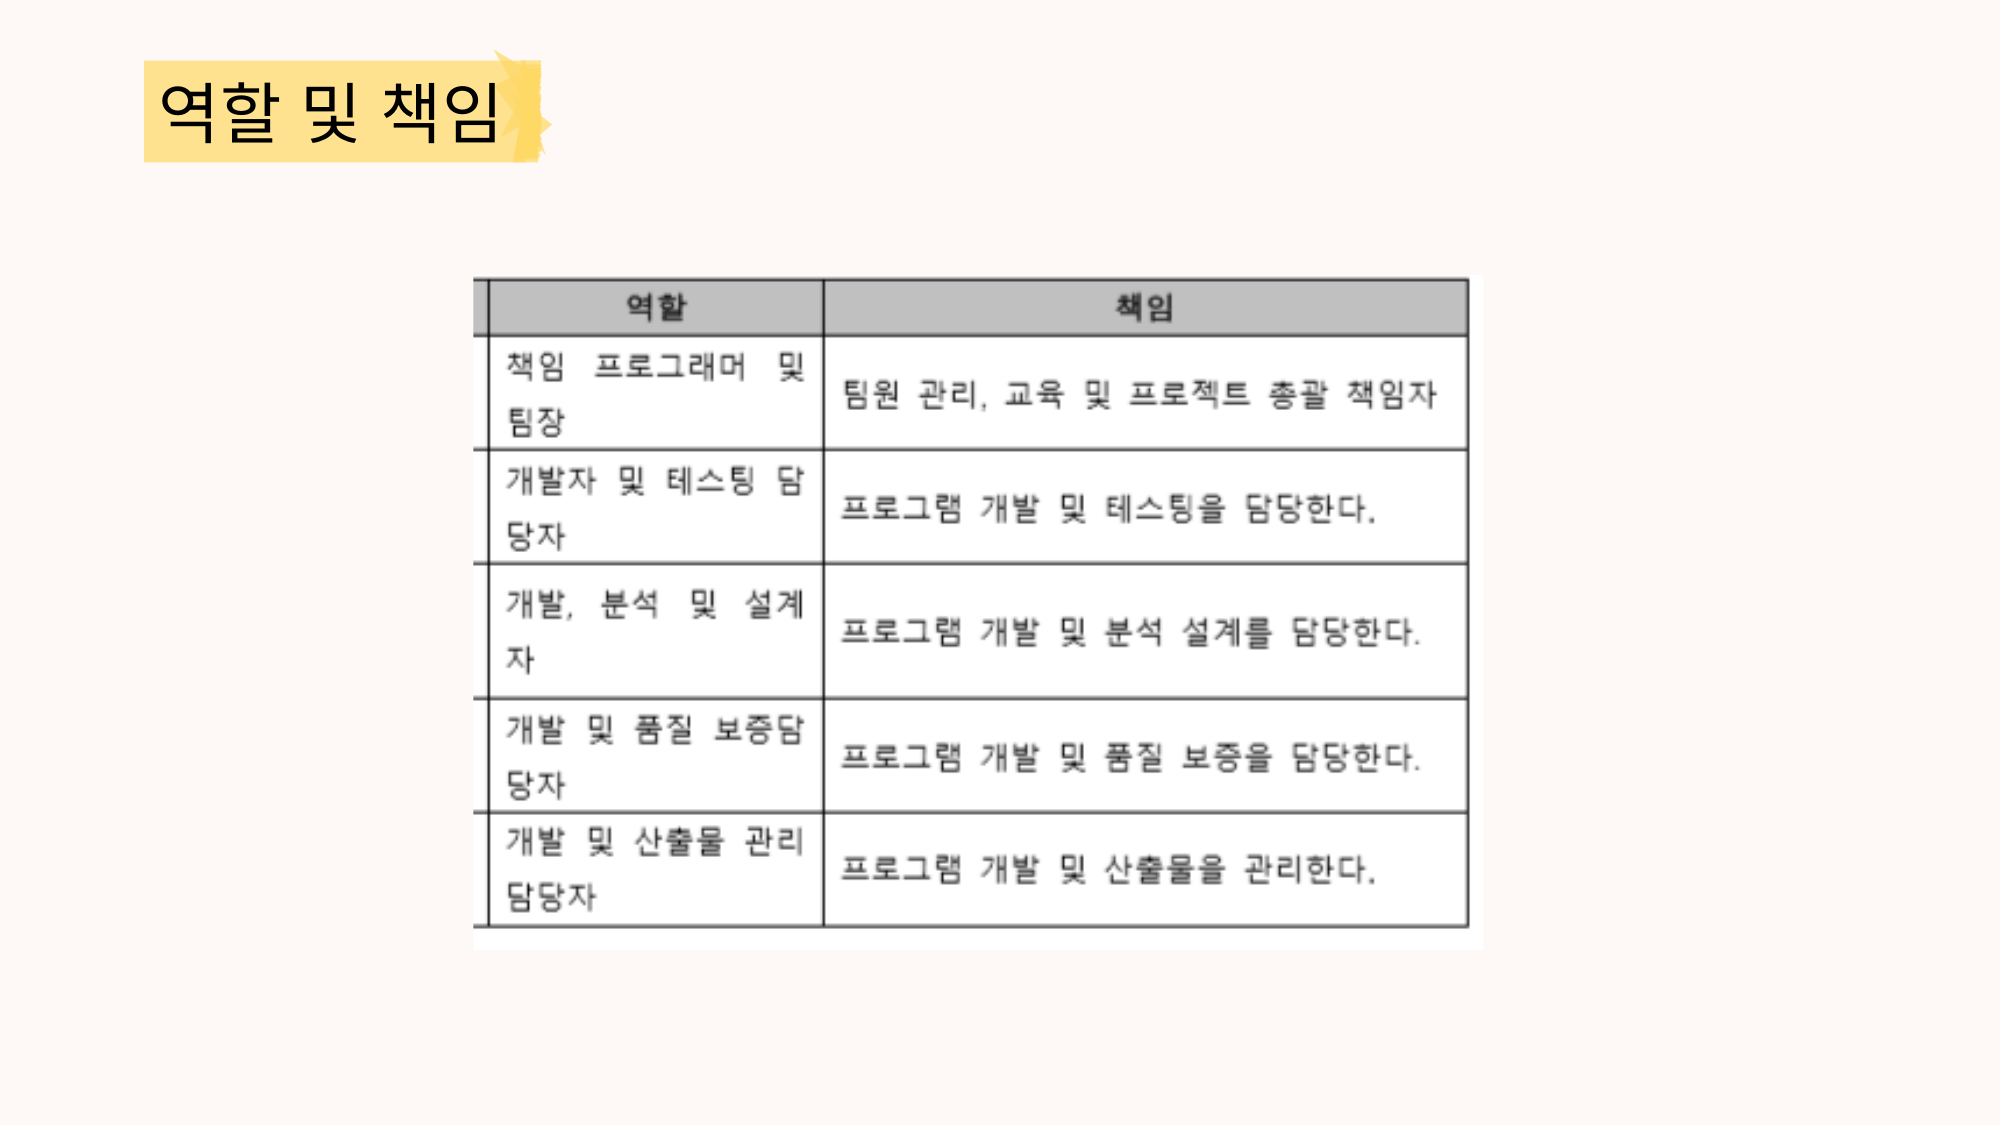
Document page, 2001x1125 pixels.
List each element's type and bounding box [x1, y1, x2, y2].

list [473, 275, 1484, 950]
text_box [143, 38, 542, 163]
